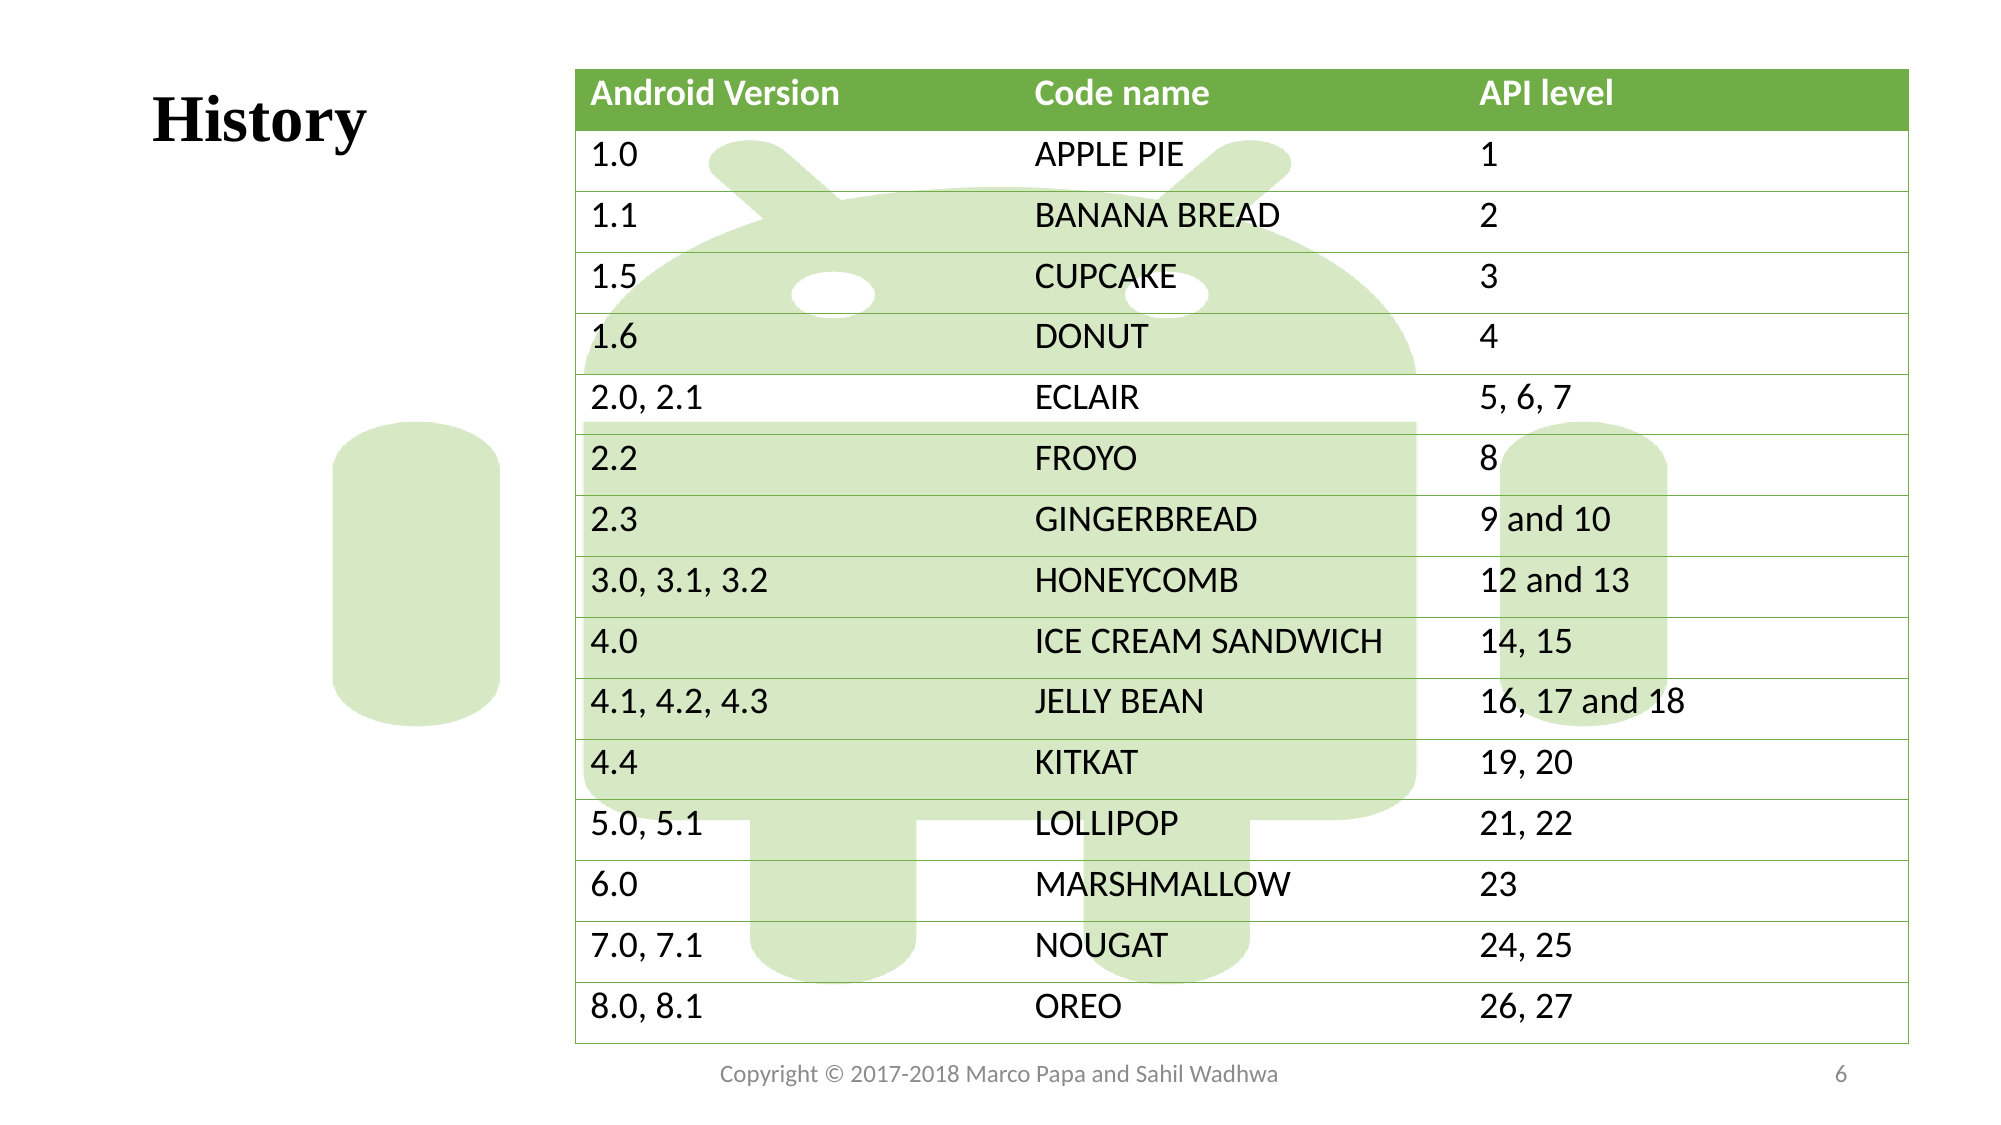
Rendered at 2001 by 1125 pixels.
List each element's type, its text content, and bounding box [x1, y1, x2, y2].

table_cell LOLLIPOP [1020, 800, 1464, 860]
table_cell 1 [1464, 131, 1908, 191]
table_cell 6.0 [576, 861, 1020, 921]
table_cell 16, 17 and 18 [1464, 679, 1908, 739]
table_header Code name [1020, 70, 1464, 130]
table_cell 2.2 [576, 435, 1020, 495]
table_cell HONEYCOMB [1020, 557, 1464, 617]
table_cell 14, 15 [1464, 618, 1908, 678]
table_cell 21, 22 [1464, 800, 1908, 860]
table_cell 4.0 [576, 618, 1020, 678]
table_cell 5, 6, 7 [1464, 375, 1908, 434]
title History [137, 59, 1863, 181]
table_cell JELLY BEAN [1020, 679, 1464, 739]
table_header API level [1464, 70, 1908, 130]
table_cell OREO [1020, 983, 1464, 1043]
table_cell 4.4 [576, 740, 1020, 799]
table_cell 23 [1464, 861, 1908, 921]
table_cell GINGERBREAD [1020, 496, 1464, 556]
table_cell MARSHMALLOW [1020, 861, 1464, 921]
table_cell APPLE PIE [1020, 131, 1464, 191]
table_cell 24, 25 [1464, 922, 1908, 982]
table_cell 12 and 13 [1464, 557, 1908, 617]
table_cell 2 [1464, 192, 1908, 252]
table_cell 1.1 [576, 192, 1020, 252]
table_cell 2.3 [576, 496, 1020, 556]
table_cell BANANA BREAD [1020, 192, 1464, 252]
slide_number 6 [1412, 1042, 1863, 1103]
table_cell 26, 27 [1464, 983, 1908, 1043]
table_cell CUPCAKE [1020, 253, 1464, 313]
table_cell FROYO [1020, 435, 1464, 495]
table_cell ICE CREAM SANDWICH [1020, 618, 1464, 678]
table_cell 3.0, 3.1, 3.2 [576, 557, 1020, 617]
table_cell 3 [1464, 253, 1908, 313]
table_header Android Version [576, 70, 1020, 130]
table_cell 7.0, 7.1 [576, 922, 1020, 982]
table_cell 8.0, 8.1 [576, 983, 1020, 1043]
table_cell 4 [1464, 314, 1908, 374]
footer Copyright © 2017-2018 Marco Papa and Sahil Wadhwa [662, 1042, 1338, 1103]
table_cell 2.0, 2.1 [576, 375, 1020, 434]
table_cell NOUGAT [1020, 922, 1464, 982]
table_cell 9 and 10 [1464, 496, 1908, 556]
table_cell 5.0, 5.1 [576, 800, 1020, 860]
table_cell DONUT [1020, 314, 1464, 374]
table_cell 19, 20 [1464, 740, 1908, 799]
table_cell 8 [1464, 435, 1908, 495]
table_cell 4.1, 4.2, 4.3 [576, 679, 1020, 739]
table_cell 1.6 [576, 314, 1020, 374]
table_cell ECLAIR [1020, 375, 1464, 434]
table_cell KITKAT [1020, 740, 1464, 799]
table_cell 1.0 [576, 131, 1020, 191]
table_cell 1.5 [576, 253, 1020, 313]
